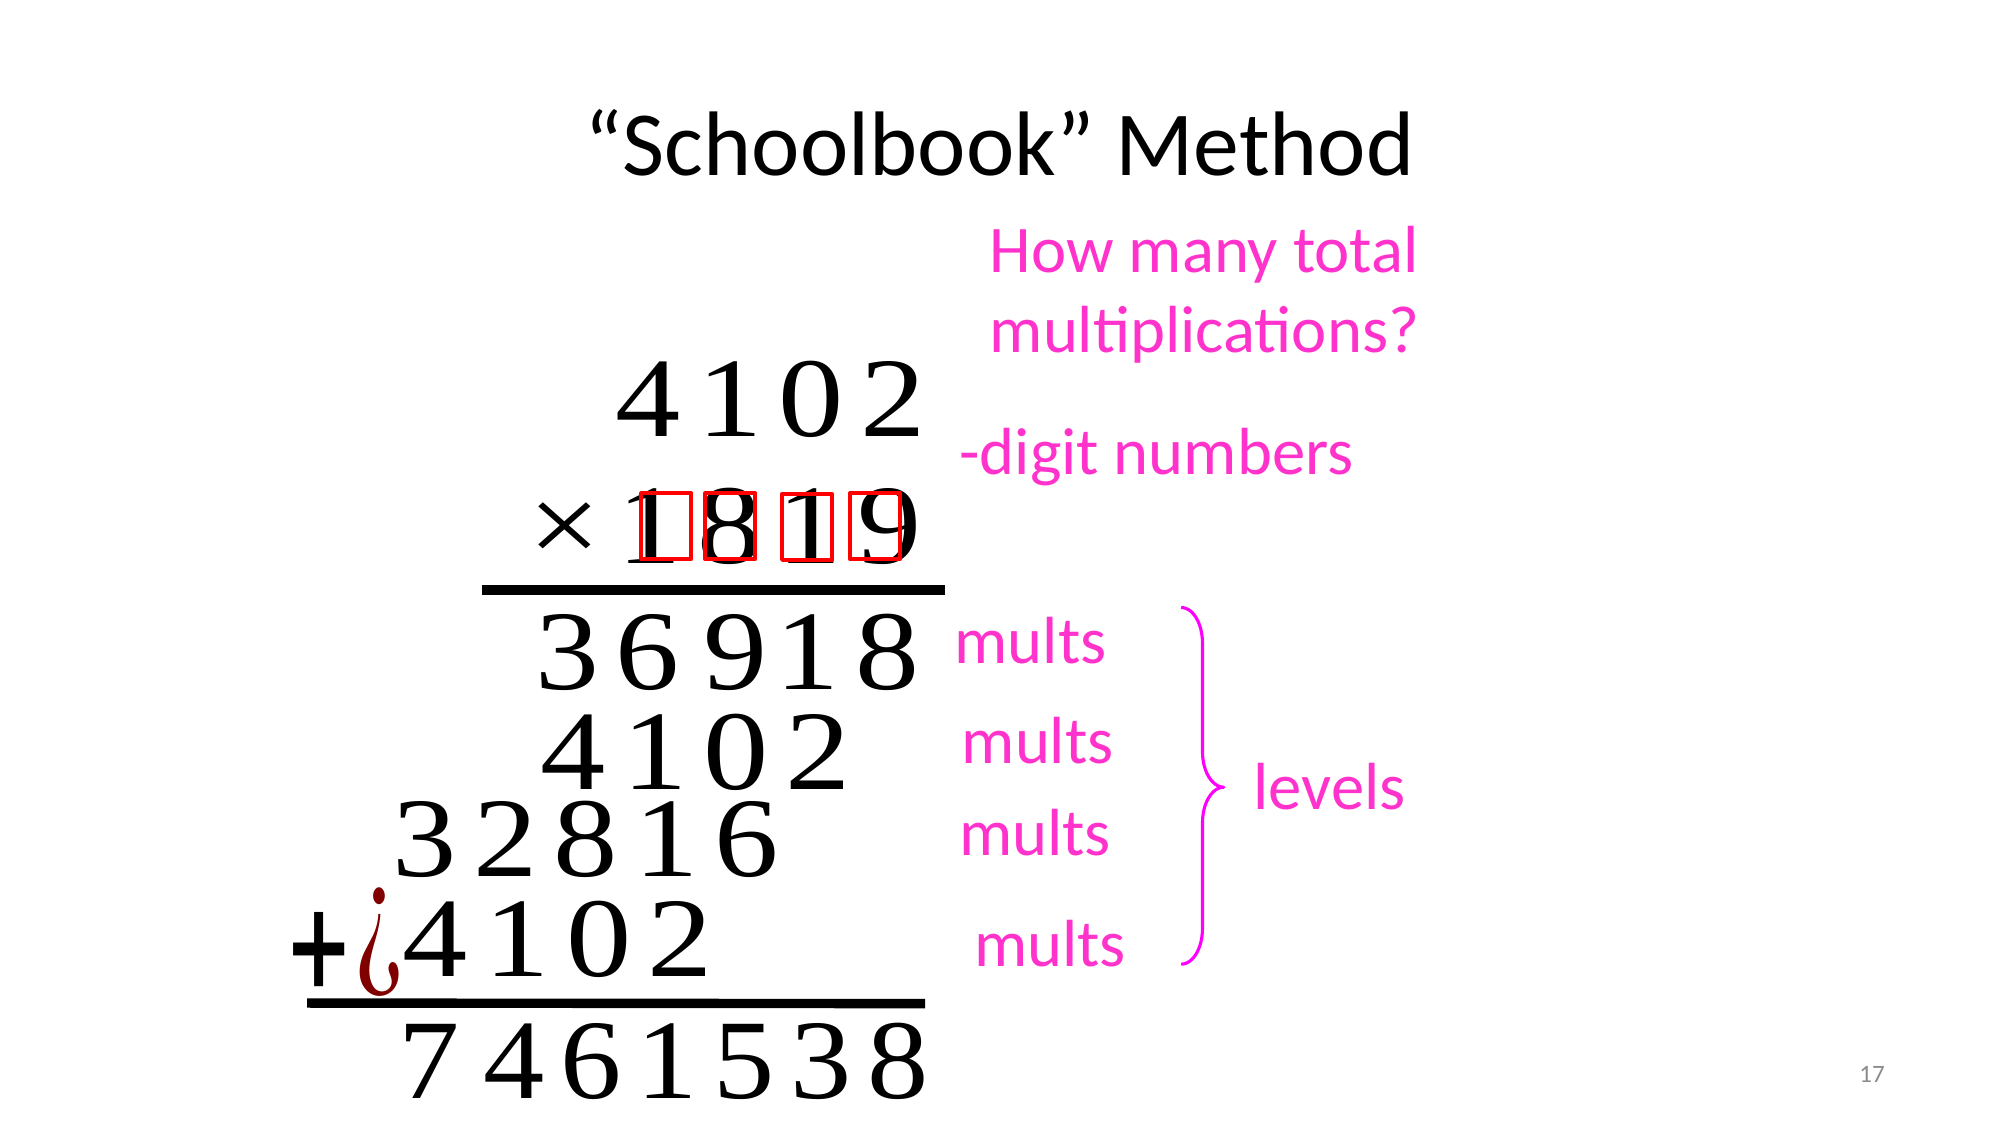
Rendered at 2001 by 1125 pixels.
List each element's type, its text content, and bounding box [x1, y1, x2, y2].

title “Schoolbook” Method [99, 45, 1900, 233]
text_box [1181, 606, 1225, 965]
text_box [481, 337, 945, 591]
text_box How many total multiplications? [974, 198, 1488, 373]
slide_number 17 [1433, 1042, 1900, 1103]
